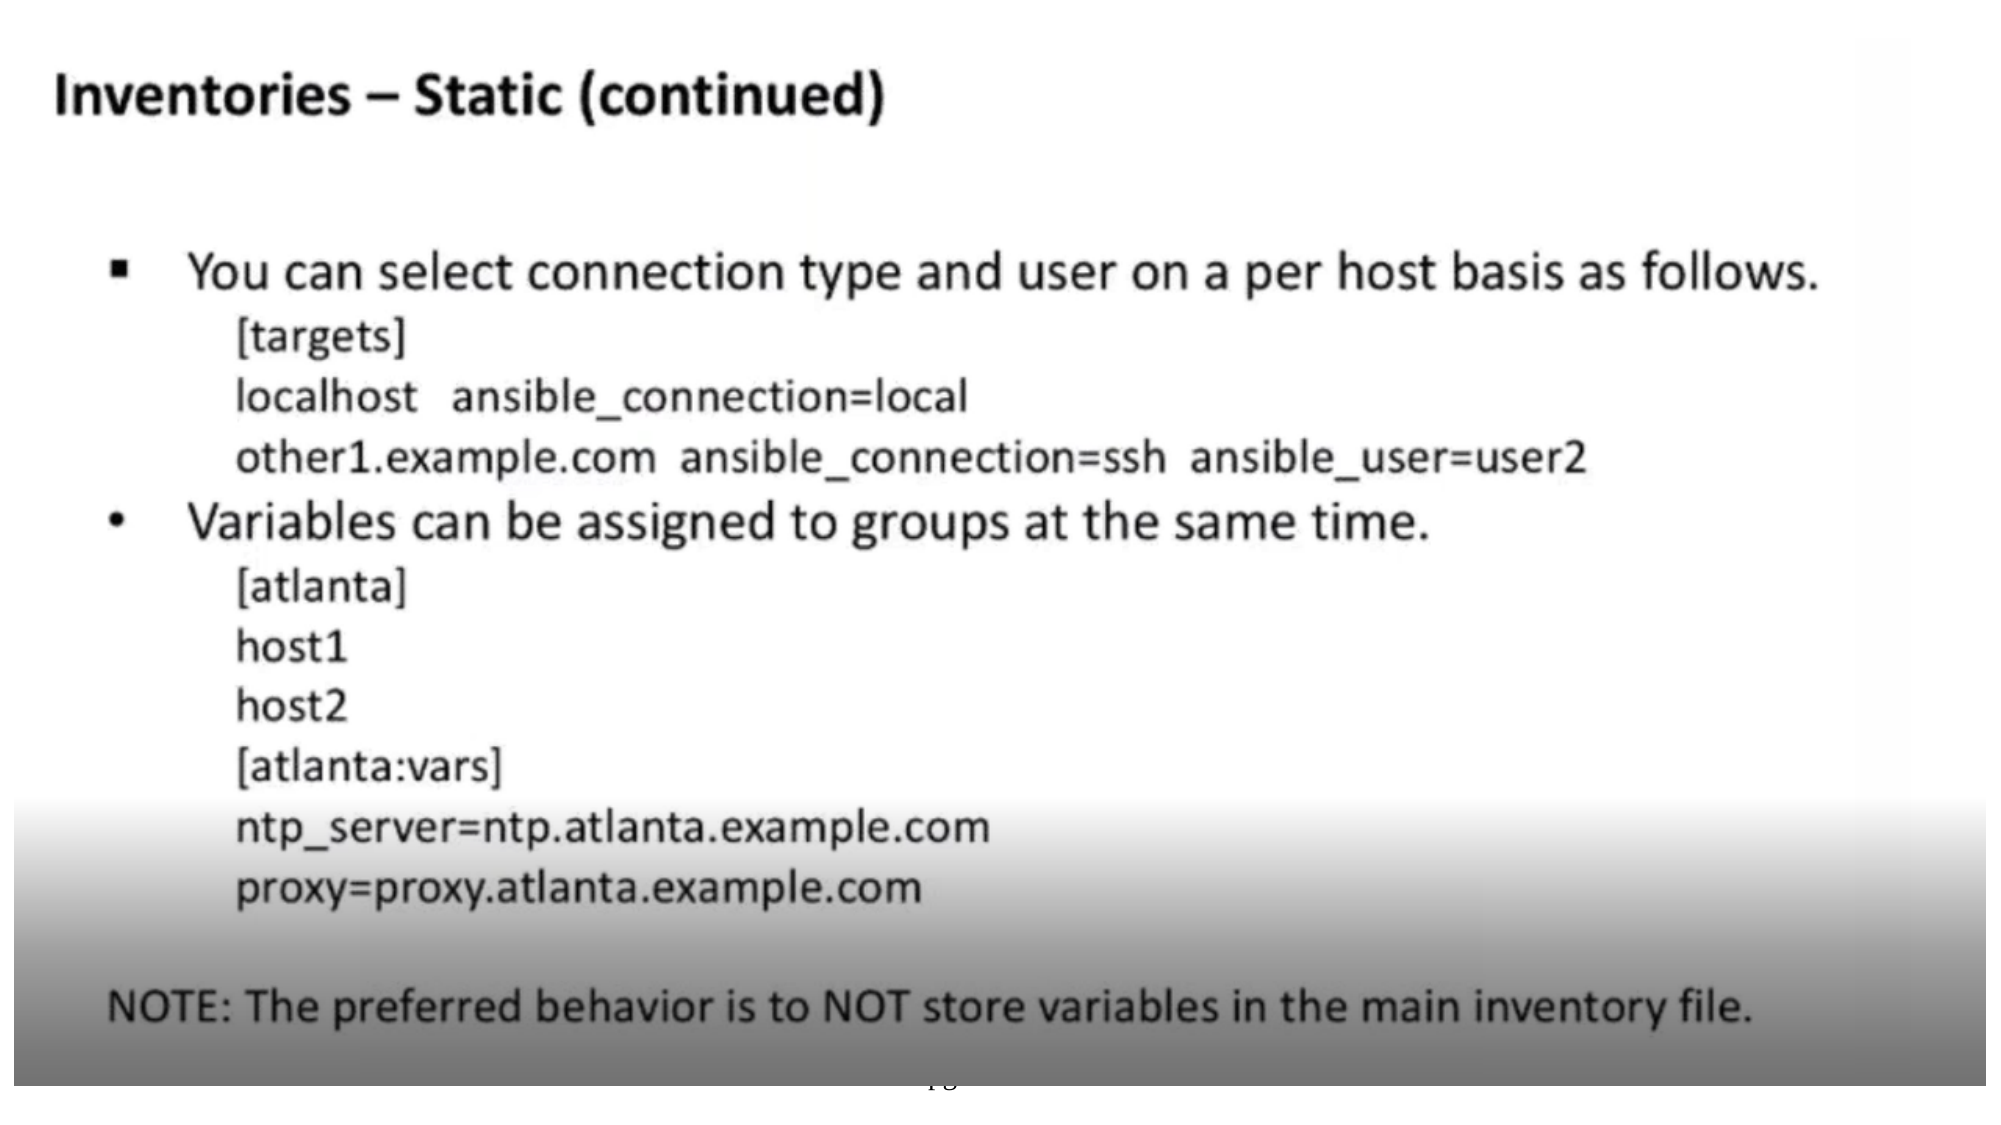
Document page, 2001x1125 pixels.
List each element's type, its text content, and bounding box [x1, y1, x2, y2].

footer Capgemini Public [662, 1086, 1338, 1103]
picture [14, 38, 1986, 1086]
